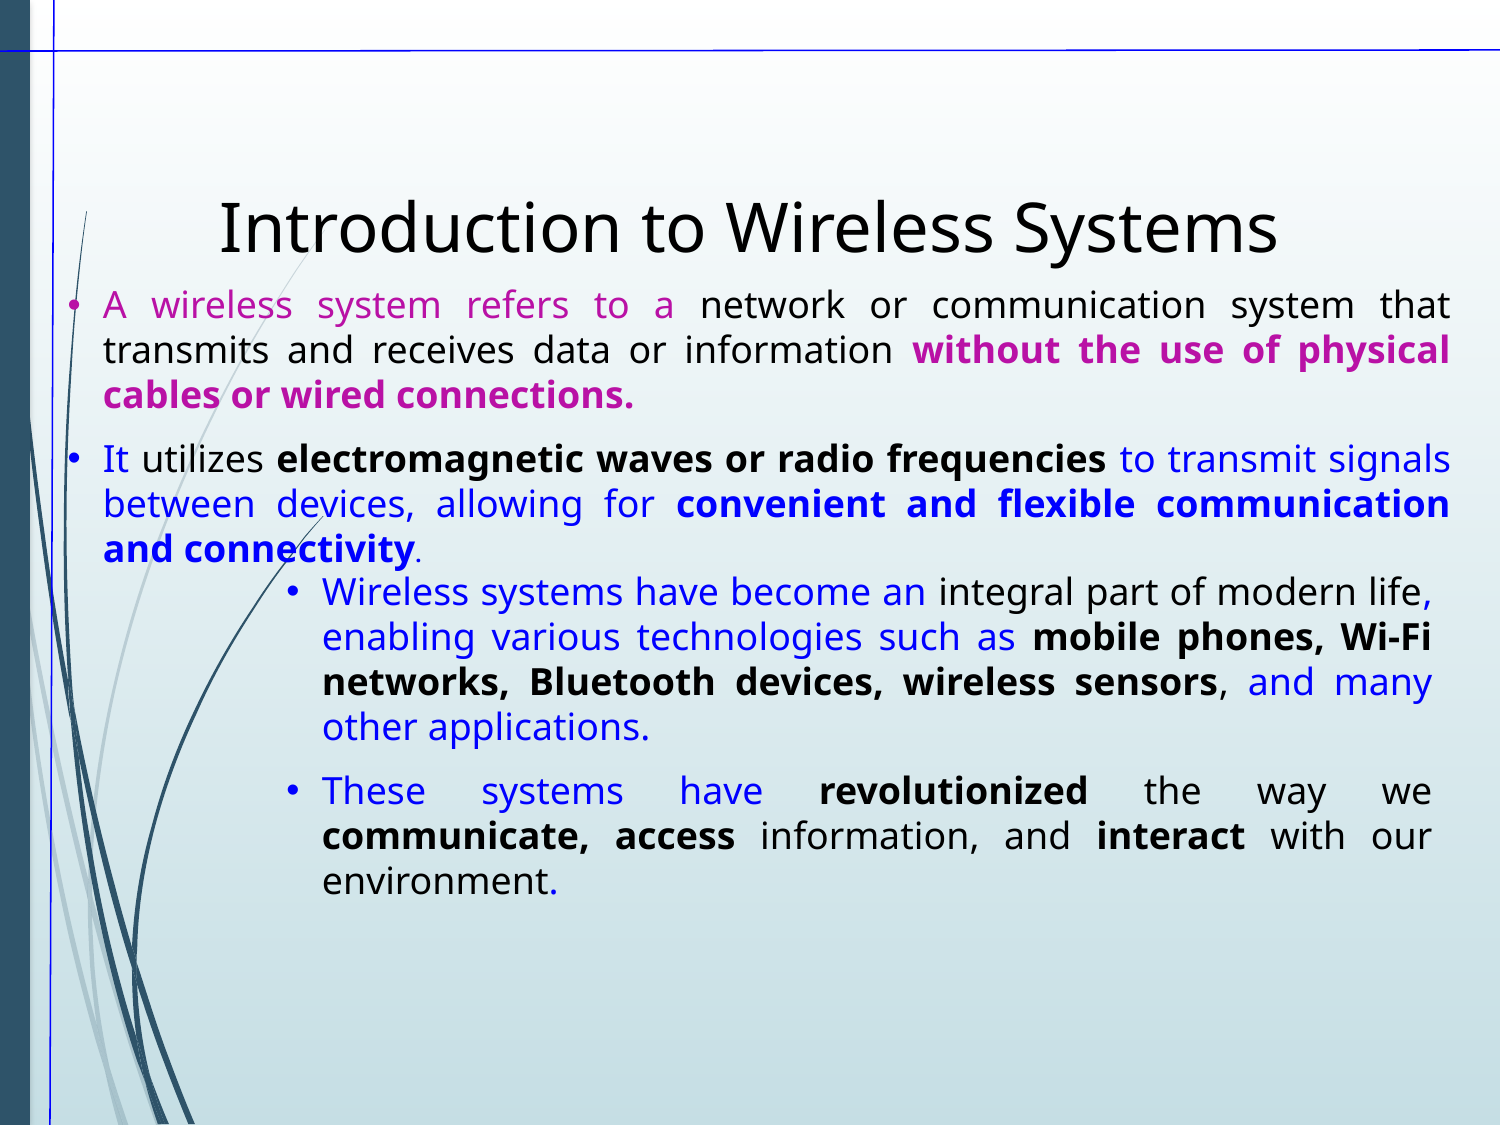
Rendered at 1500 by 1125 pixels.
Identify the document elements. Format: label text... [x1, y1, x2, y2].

text_box Introduction to Wireless Systems [159, 178, 1341, 275]
text_box A wireless system refers to a network or communication system that transmits and receives data or information without the use of physical cables or wired connections. It utilizes electromagnetic waves or radio frequencies to transmit signals between devices, allowing for convenient and flexible communication and connectivity. [56, 275, 1463, 576]
text_box Wireless systems have become an integral part of modern life, enabling various technologies such as mobile phones, Wi-Fi networks, Bluetooth devices, wireless sensors, and many other applications. These systems have revolutionized the way we communicate, access information, and interact with our environment. [275, 562, 1444, 908]
